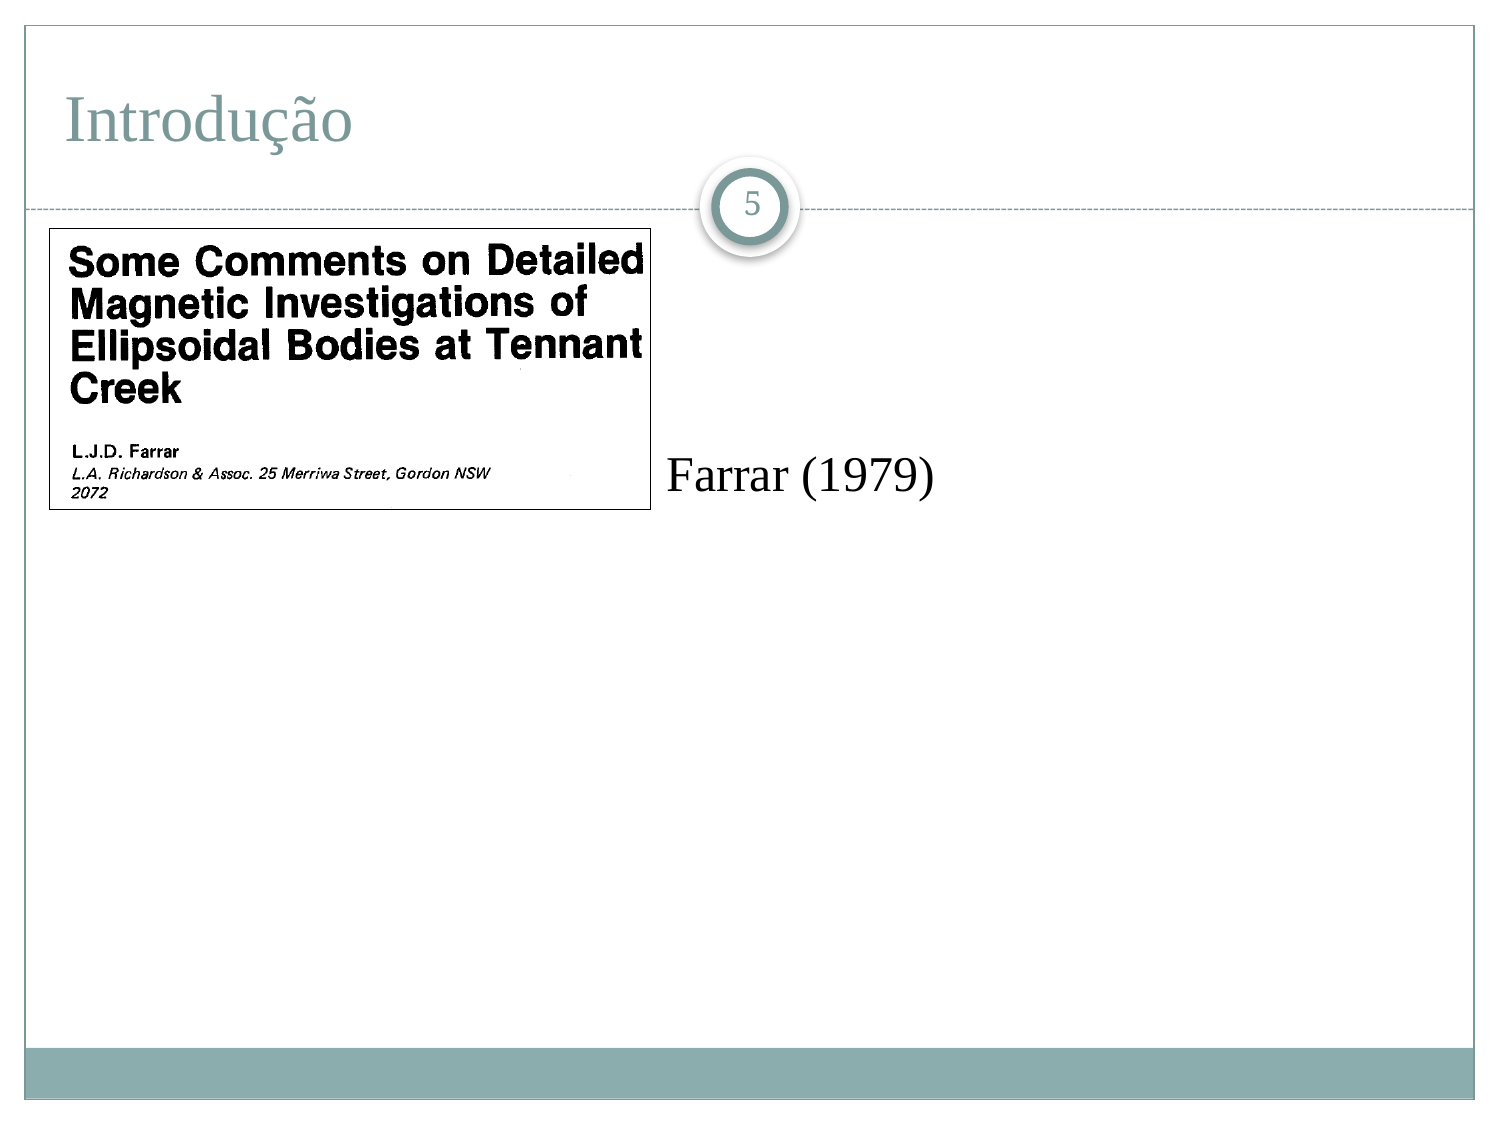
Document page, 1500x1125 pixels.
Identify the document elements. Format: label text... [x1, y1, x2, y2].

text_box Farrar (1979) [657, 433, 950, 509]
title Introdução [49, 37, 1450, 162]
slide_number 5 [715, 168, 791, 241]
picture [49, 228, 651, 510]
